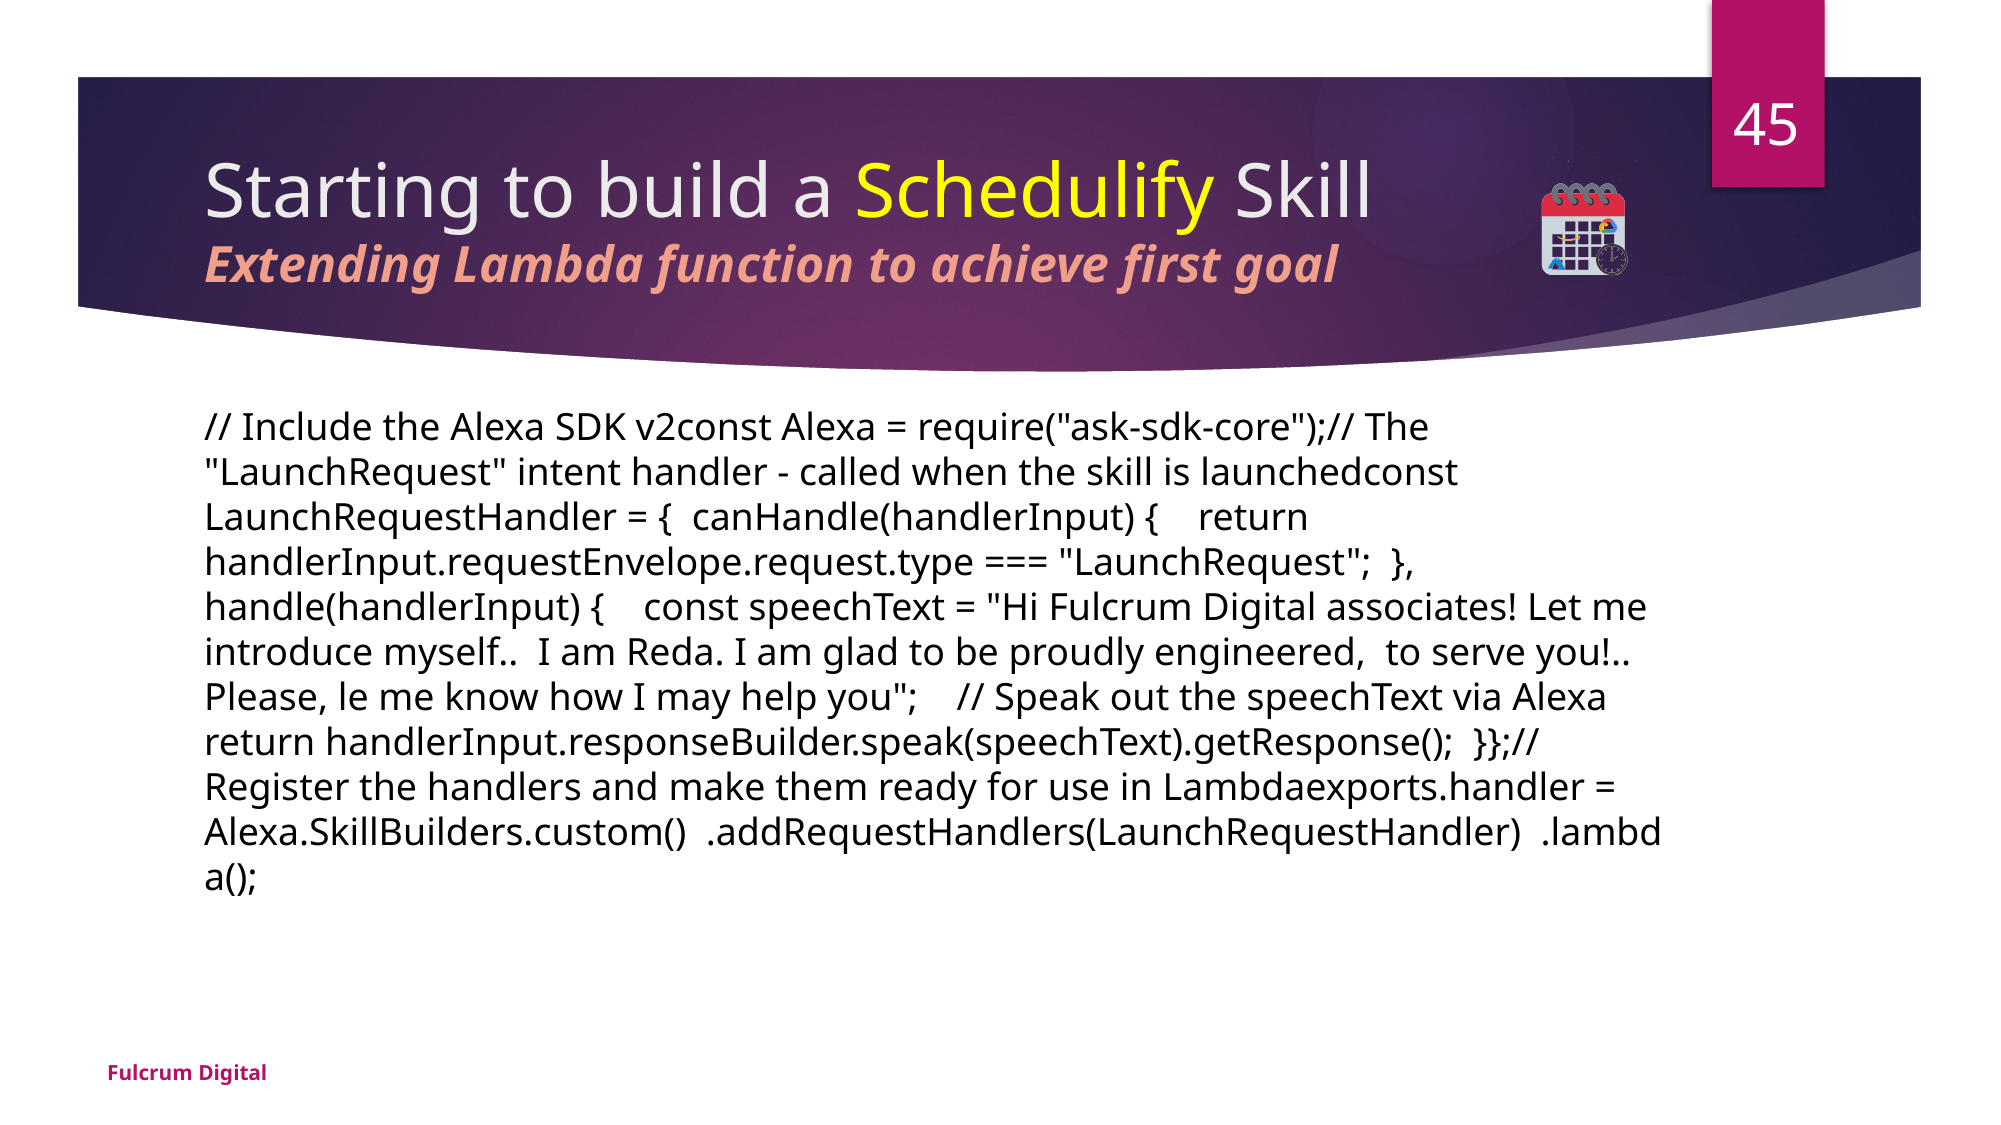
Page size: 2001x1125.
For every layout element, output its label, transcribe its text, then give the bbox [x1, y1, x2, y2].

text_box // Include the Alexa SDK v2const Alexa = require("ask-sdk-core");// The "LaunchRequest" intent handler - called when the skill is launchedconst LaunchRequestHandler = { canHandle(handlerInput) { return handlerInput.requestEnvelope.request.type === "LaunchRequest"; }, handle(handlerInput) { const speechText = "Hi Fulcrum Digital associates! Let me introduce myself.. I am Reda. I am glad to be proudly engineered, to serve you!.. Please, le me know how I may help you"; // Speak out the speechText via Alexa return handlerInput.responseBuilder.speak(speechText).getResponse(); }};// Register the handlers and make them ready for use in Lambdaexports.handler = Alexa.SkillBuilders.custom() .addRequestHandlers(LaunchRequestHandler) .lambda(); [189, 395, 1690, 906]
title Starting to build a Schedulify Skill Extending Lambda function to achieve first goal [189, 159, 1506, 276]
footer Fulcrum Digital [92, 1048, 726, 1099]
slide_number 45 [1698, 48, 1836, 175]
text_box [1512, 140, 1663, 276]
